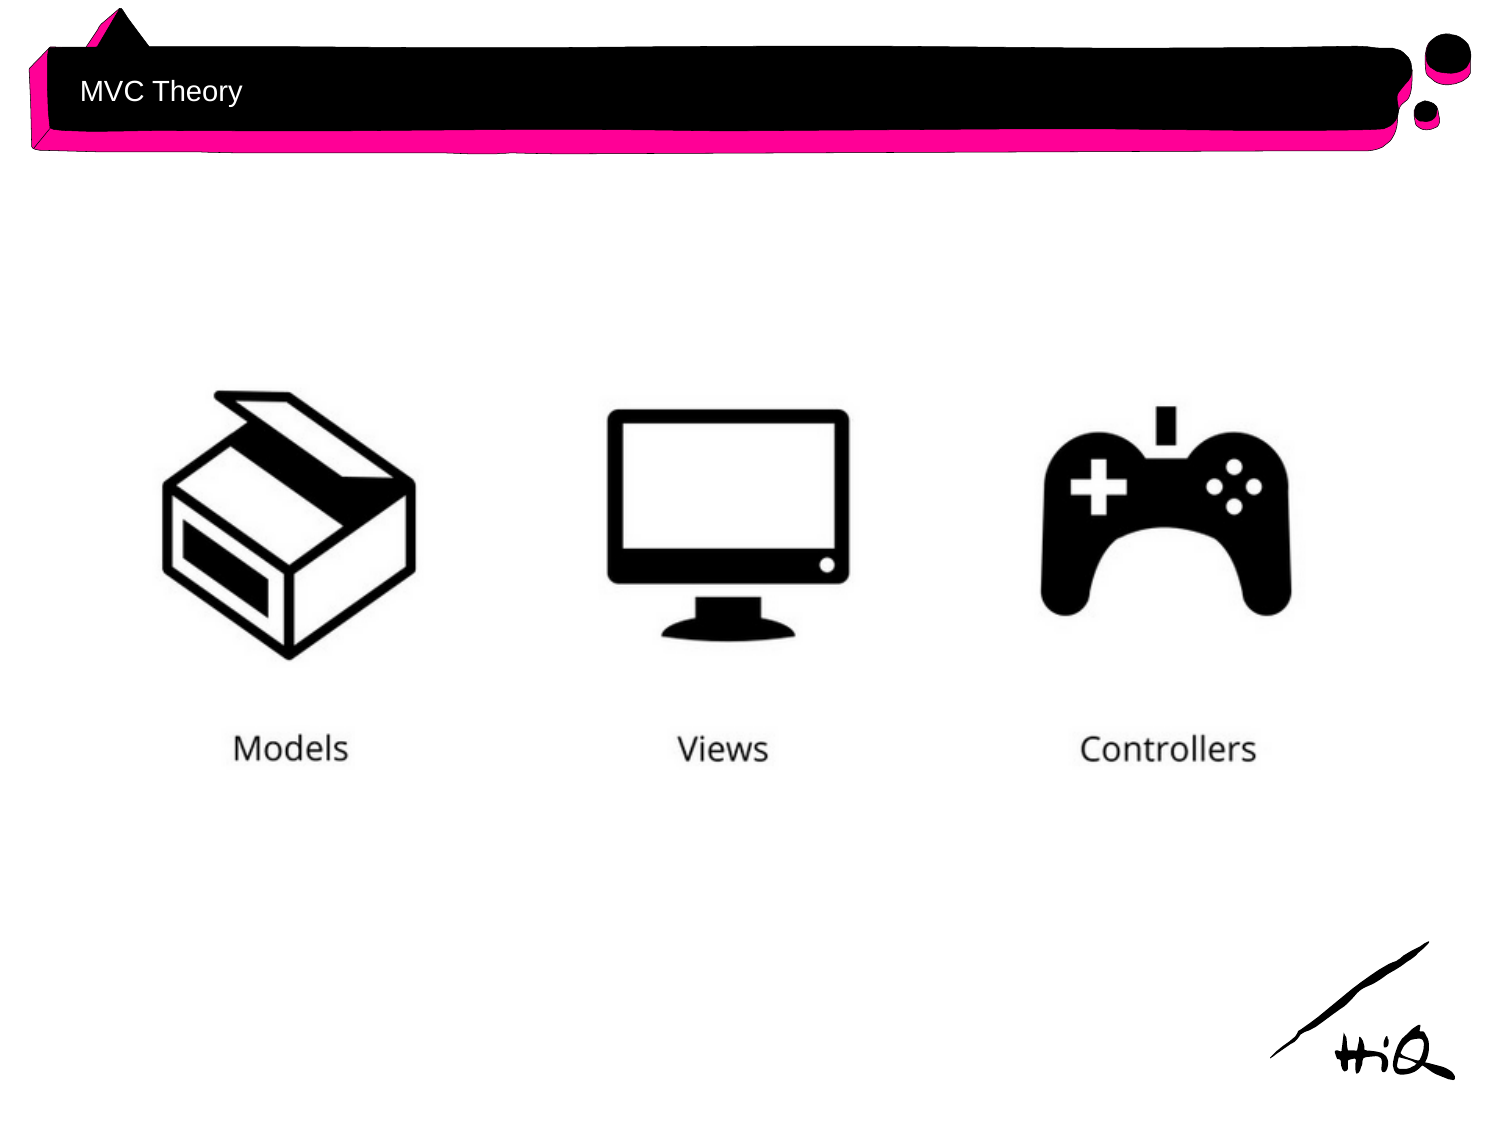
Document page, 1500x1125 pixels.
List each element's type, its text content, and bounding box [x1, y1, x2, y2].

text_box [53, 225, 1376, 920]
title MVC Theory [64, 54, 1365, 126]
